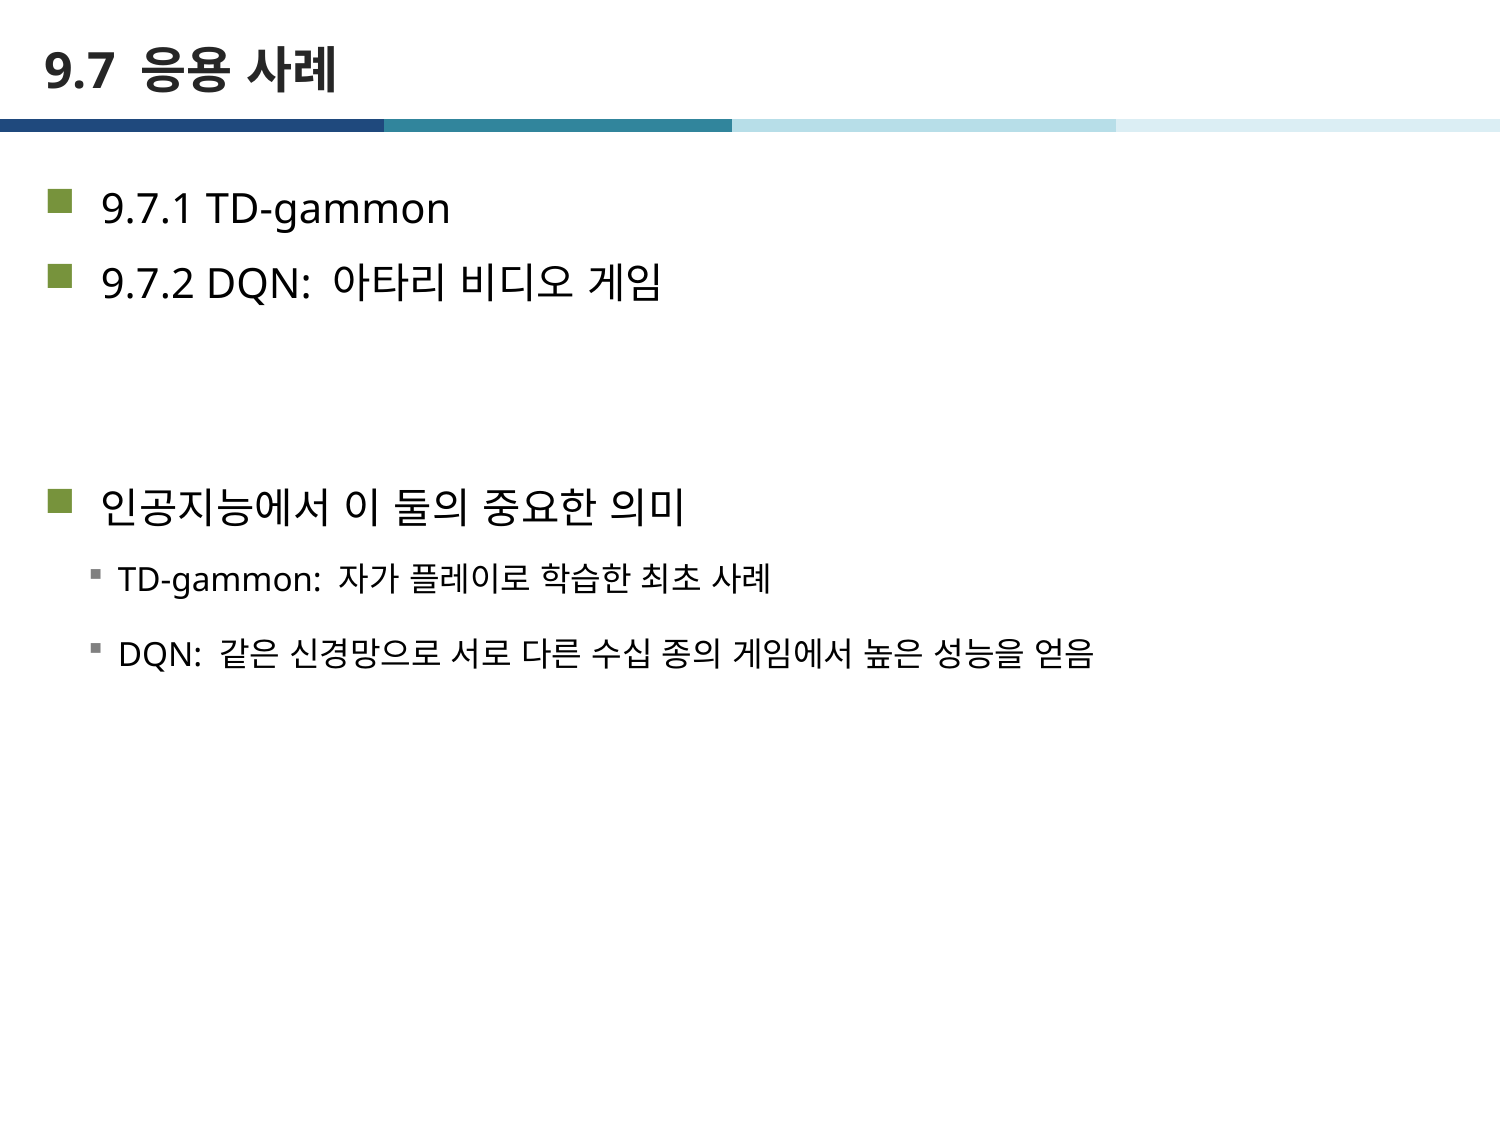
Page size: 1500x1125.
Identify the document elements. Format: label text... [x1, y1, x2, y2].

list 9.7.1 TD-gammon 9.7.2 DQN: 아타리 비디오 게임 인공지능에서 이 둘의 중요한 의미 TD-gammon: 자가 플레이로 학습한 최초 사례 DQN: 같은 신경망으로 서로 다른 수십 종의 게임에서 높은 성능을 얻음 [29, 148, 1471, 1083]
title 9.7 응용 사례 [29, 23, 1448, 114]
